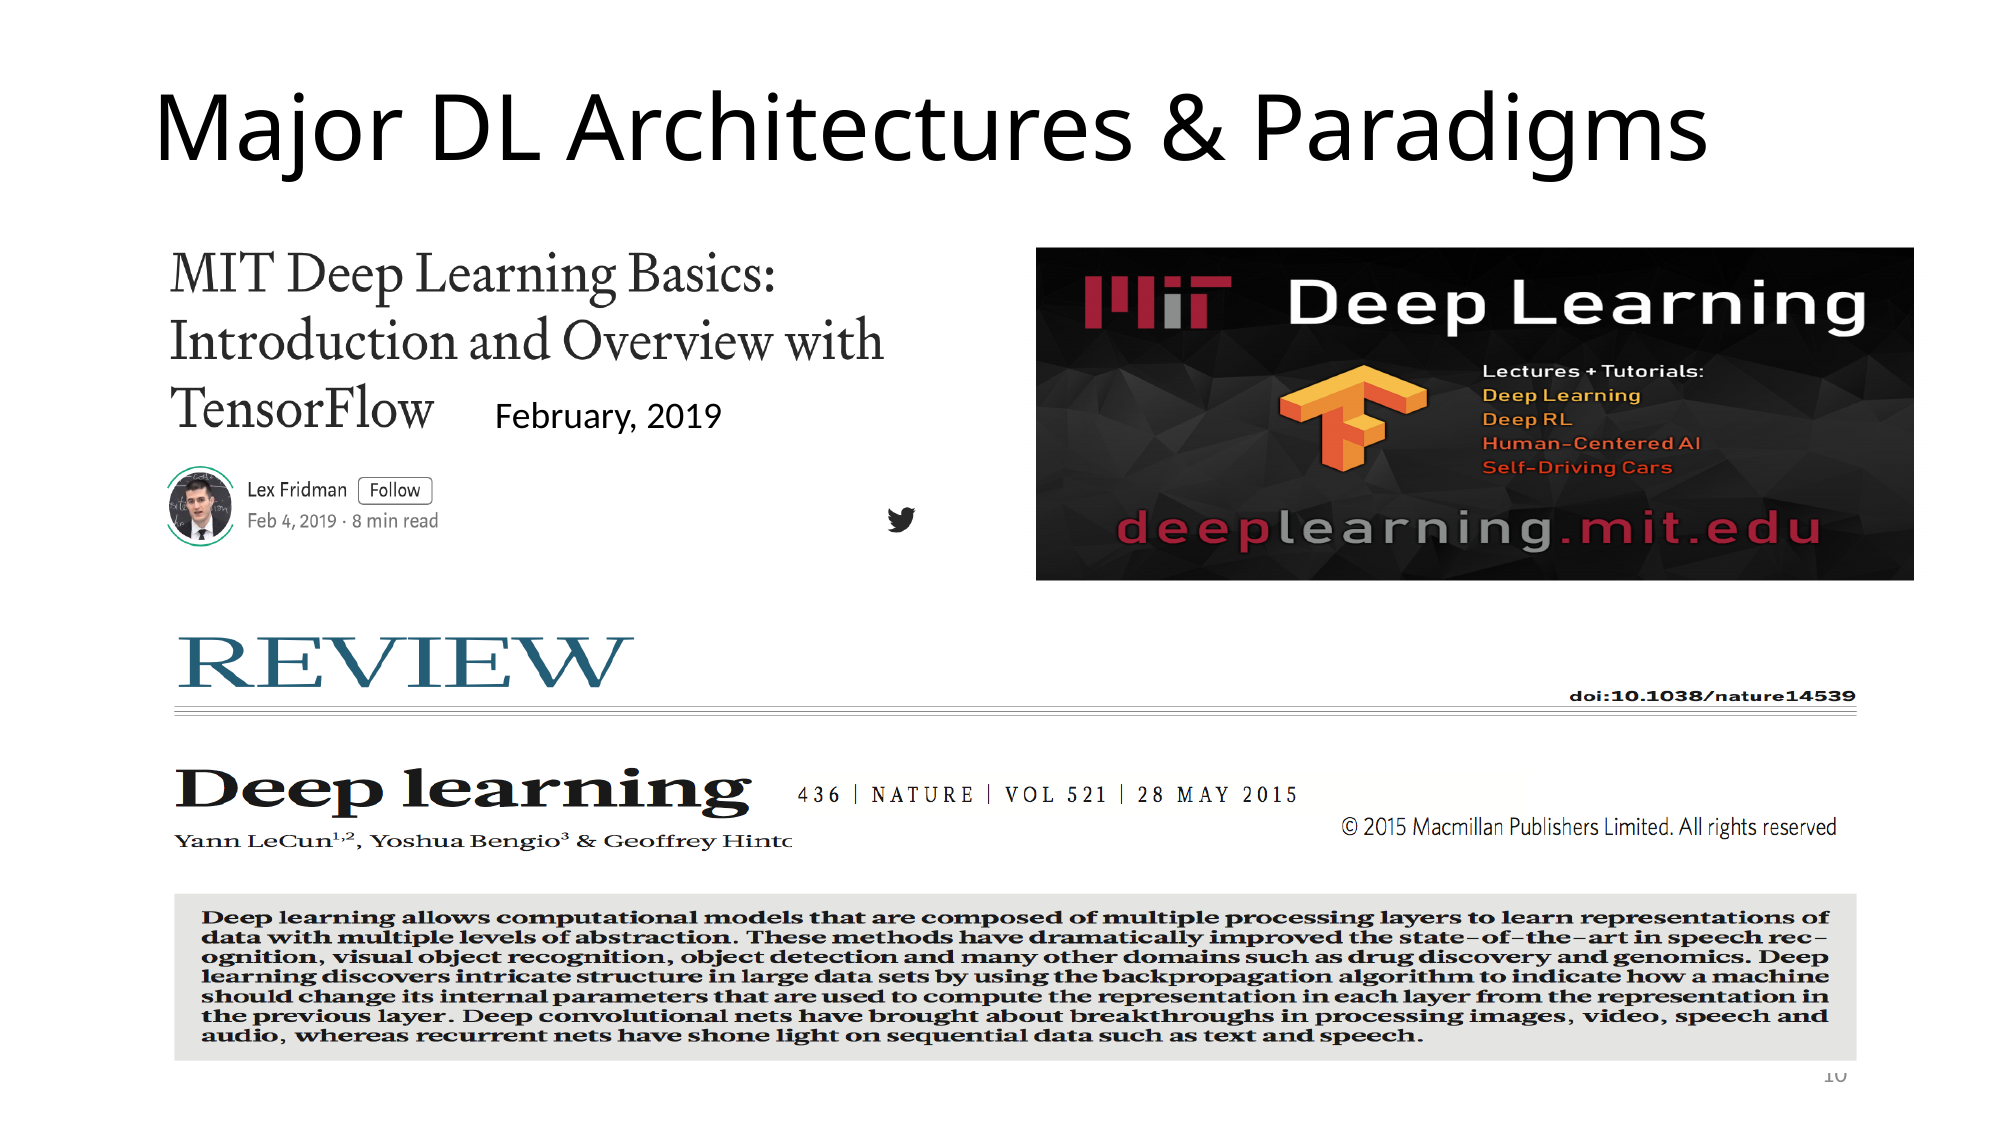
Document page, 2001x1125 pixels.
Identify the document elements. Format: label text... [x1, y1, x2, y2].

slide_number 10 [1412, 1073, 1863, 1103]
picture [163, 627, 1889, 1073]
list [137, 239, 928, 563]
picture [1022, 239, 1931, 589]
title Major DL Architectures & Paradigms [137, 22, 1863, 240]
